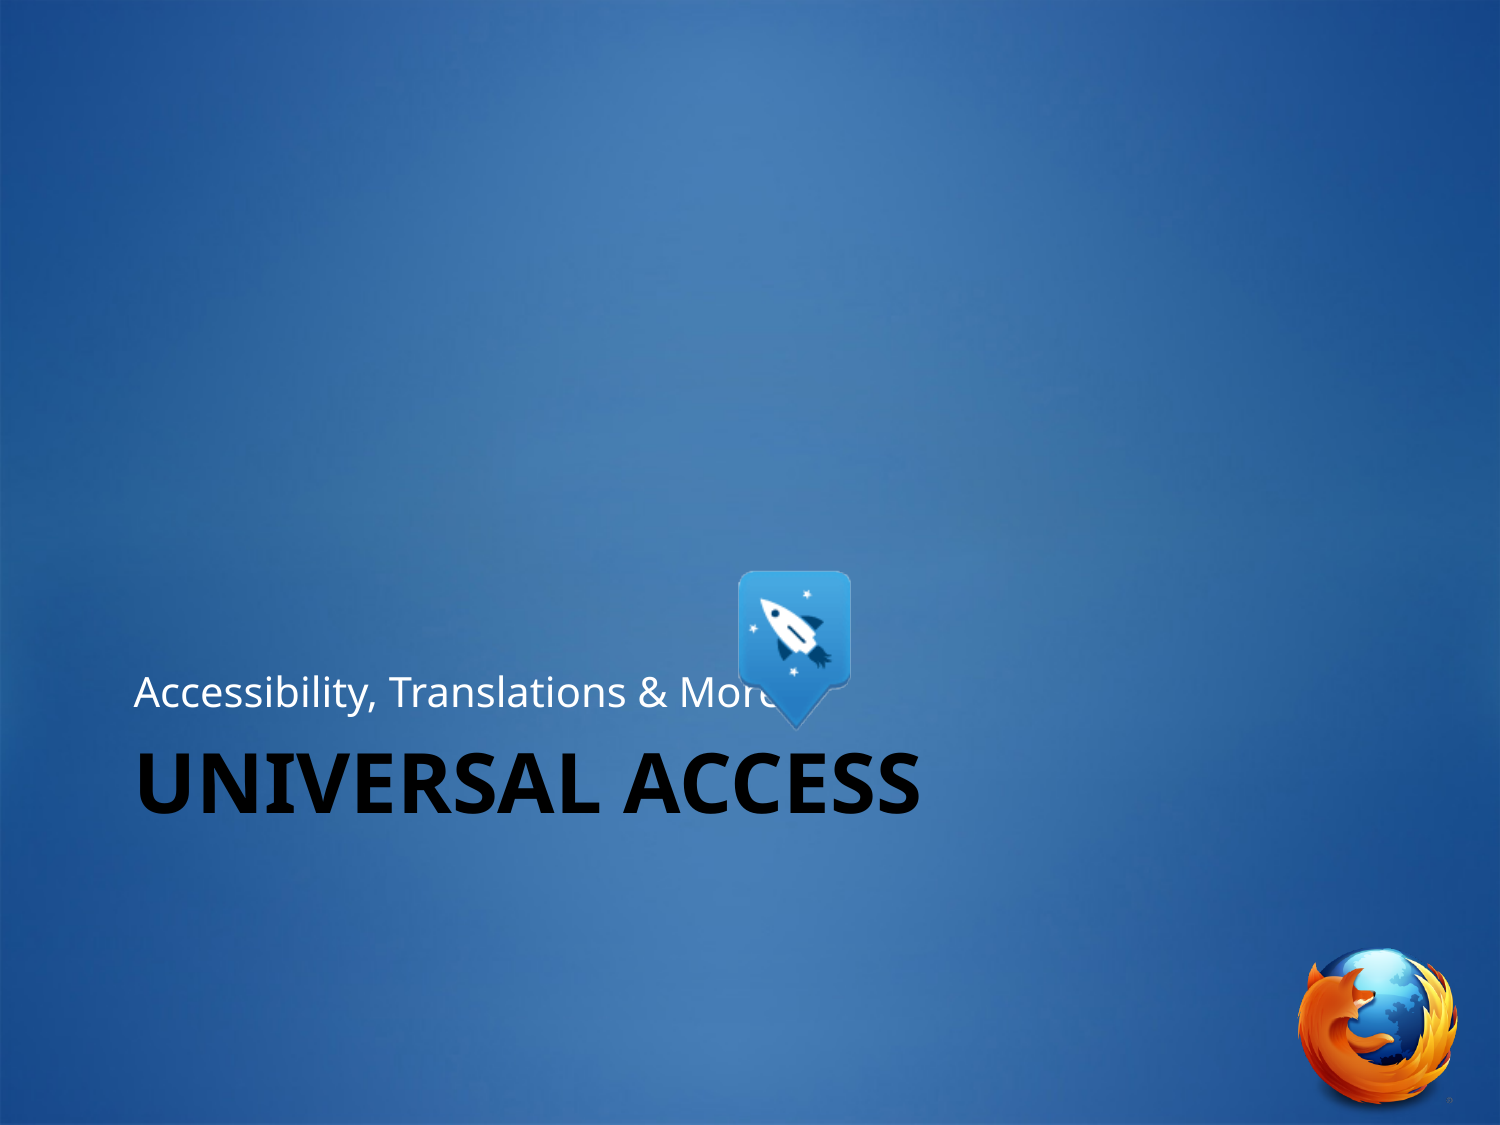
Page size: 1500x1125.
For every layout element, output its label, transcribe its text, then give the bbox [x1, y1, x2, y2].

picture [0, 0, 1500, 1125]
title Universal Access [118, 723, 1394, 947]
list Accessibility, Translations & More [118, 476, 1394, 723]
